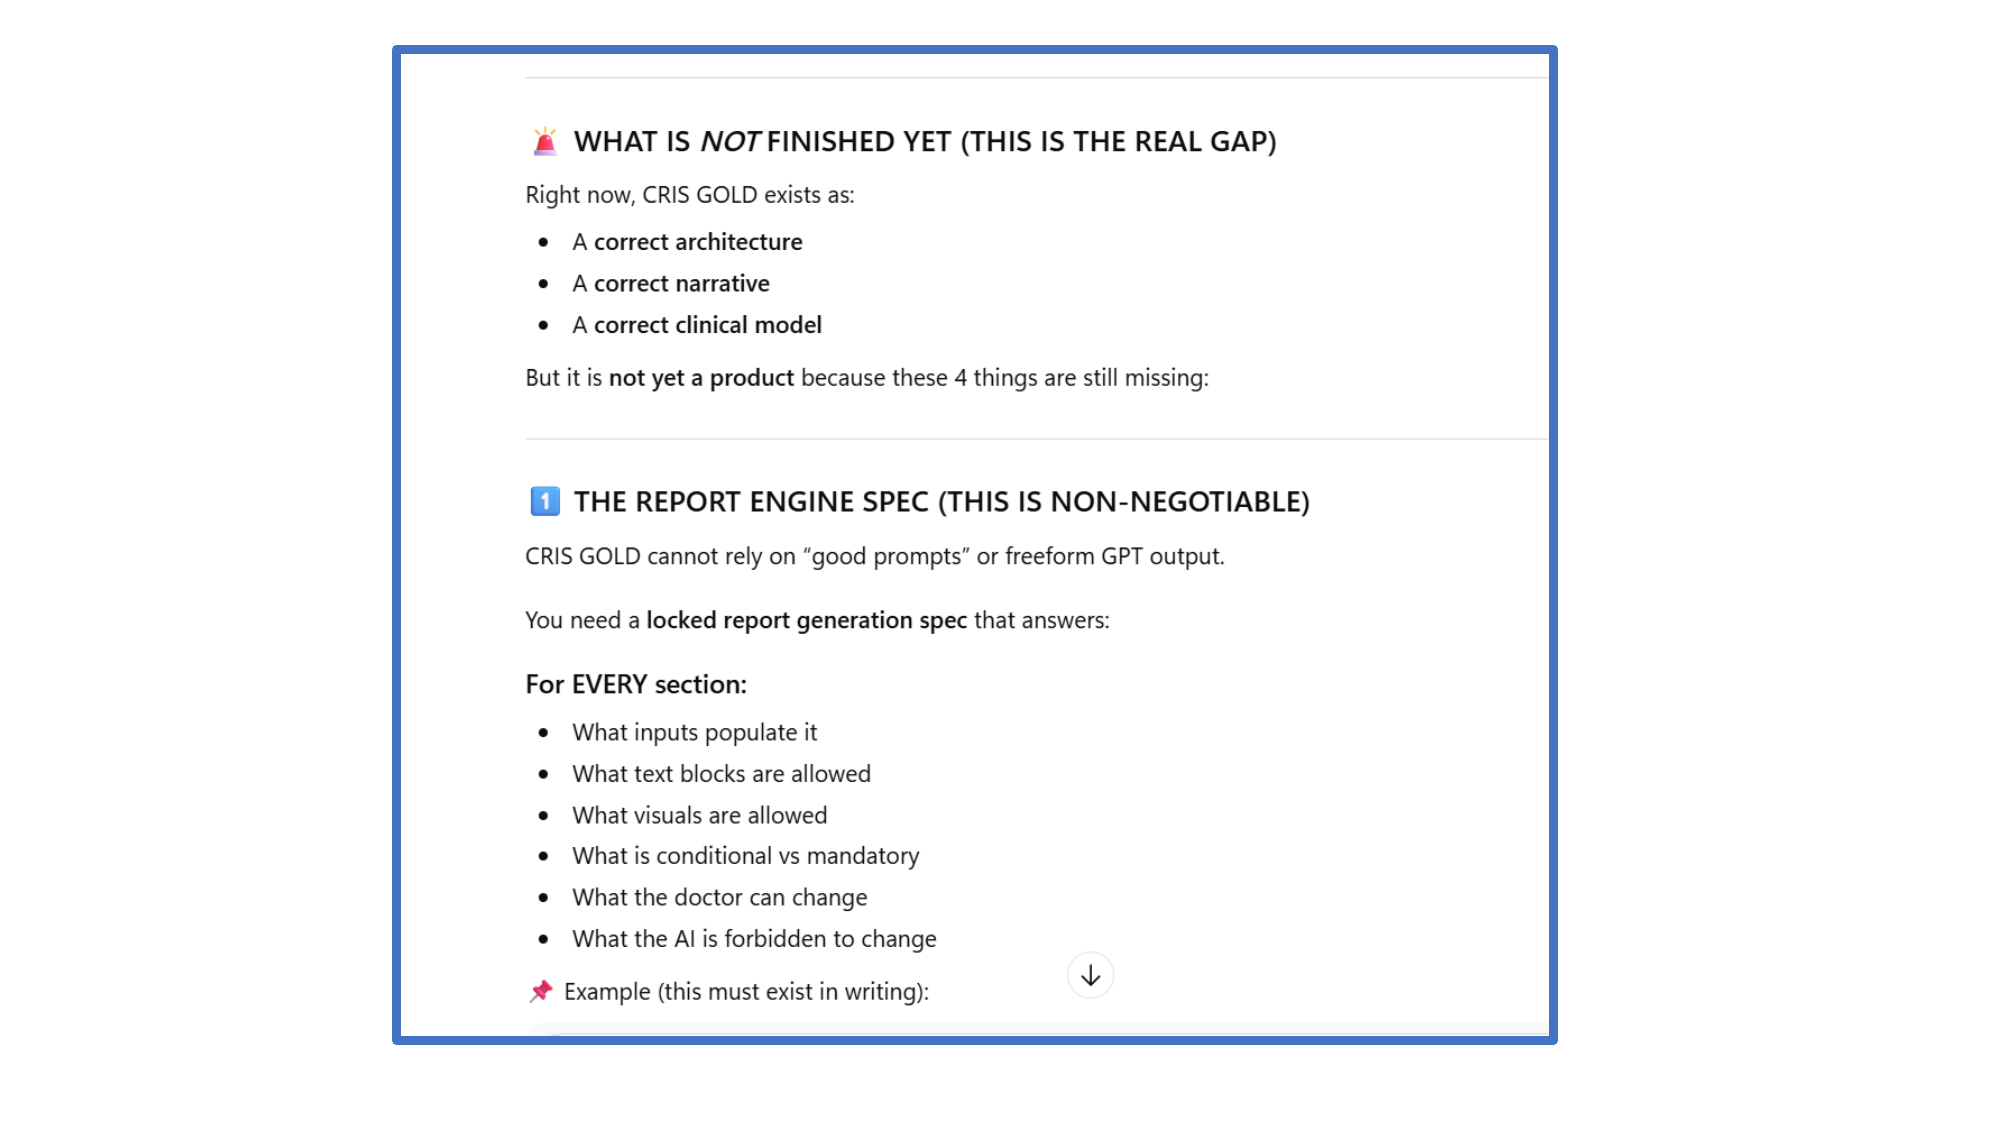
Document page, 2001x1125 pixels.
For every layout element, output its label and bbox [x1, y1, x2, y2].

picture [401, 54, 1549, 1036]
